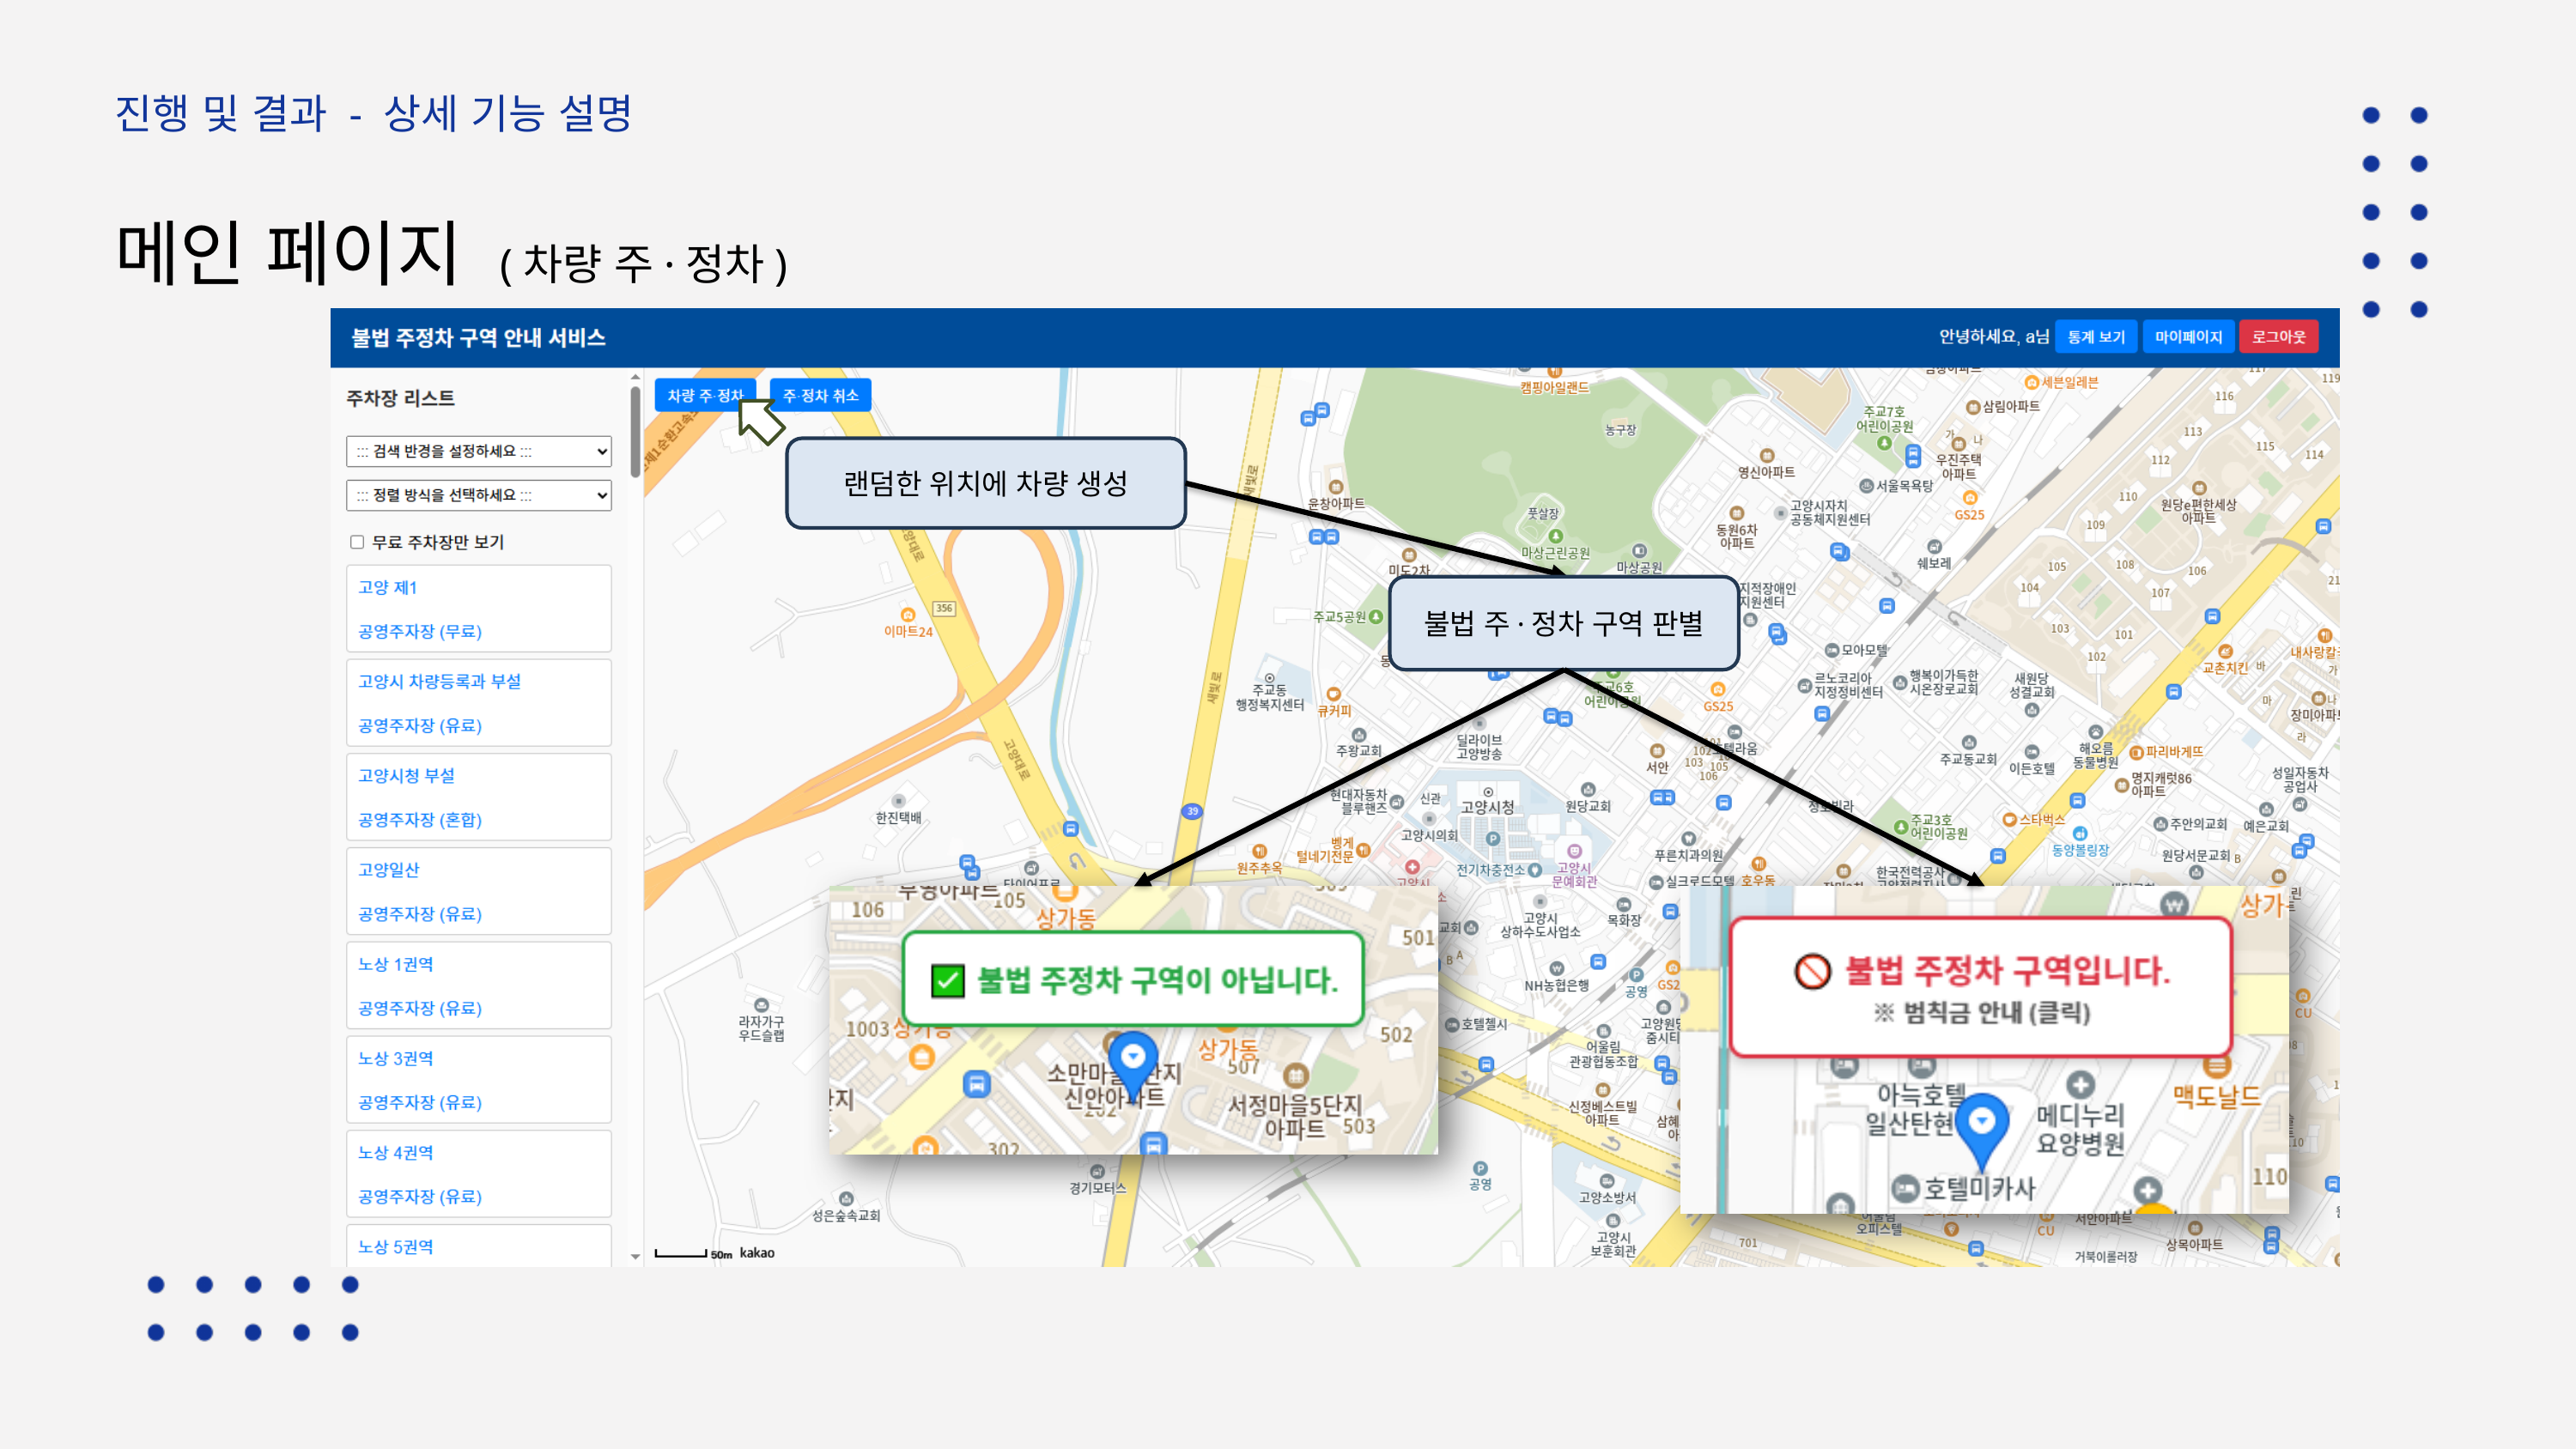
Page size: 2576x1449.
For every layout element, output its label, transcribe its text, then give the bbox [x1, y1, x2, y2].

picture [148, 1201, 360, 1416]
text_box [1564, 669, 1985, 887]
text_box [1185, 482, 1568, 577]
text_box 진행 및 결과 - 상세 기능 설명 메인 페이지 (차량 주·정차) [114, 80, 1043, 138]
picture [331, 308, 2341, 1268]
picture [2360, 106, 2430, 321]
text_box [1133, 669, 1563, 887]
